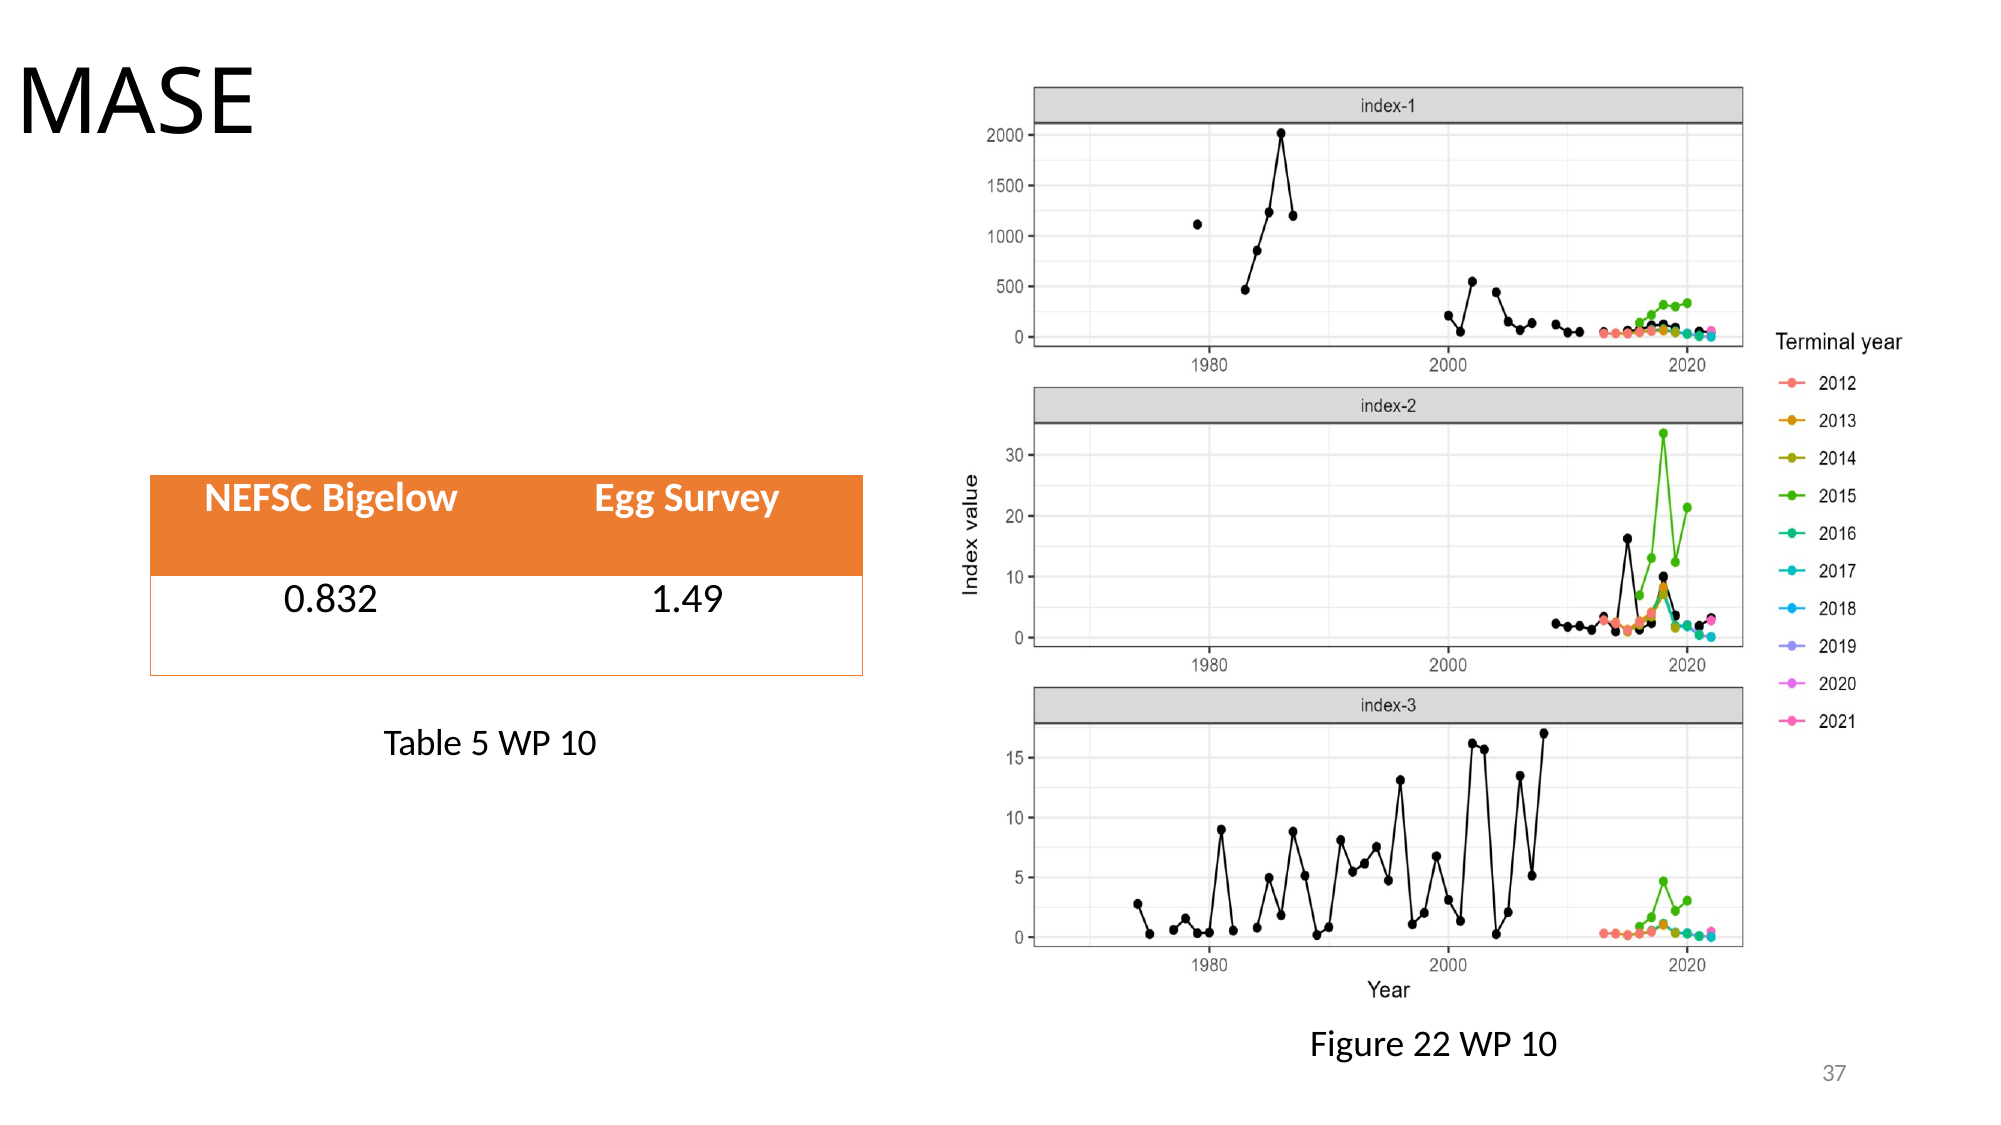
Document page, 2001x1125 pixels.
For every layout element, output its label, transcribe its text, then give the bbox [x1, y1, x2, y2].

table_header NEFSC Bigelow [151, 475, 526, 576]
title MASE [13, 40, 1134, 231]
picture [961, 85, 1903, 998]
table_header Egg Survey [526, 475, 862, 576]
text_box Figure 22 WP 10 [1307, 1016, 1562, 1064]
text_box Table 5 WP 10 [381, 715, 602, 763]
table_cell 1.49 [526, 576, 862, 675]
slide_number 37 [1815, 1060, 1856, 1125]
table_cell 0.832 [151, 576, 526, 675]
